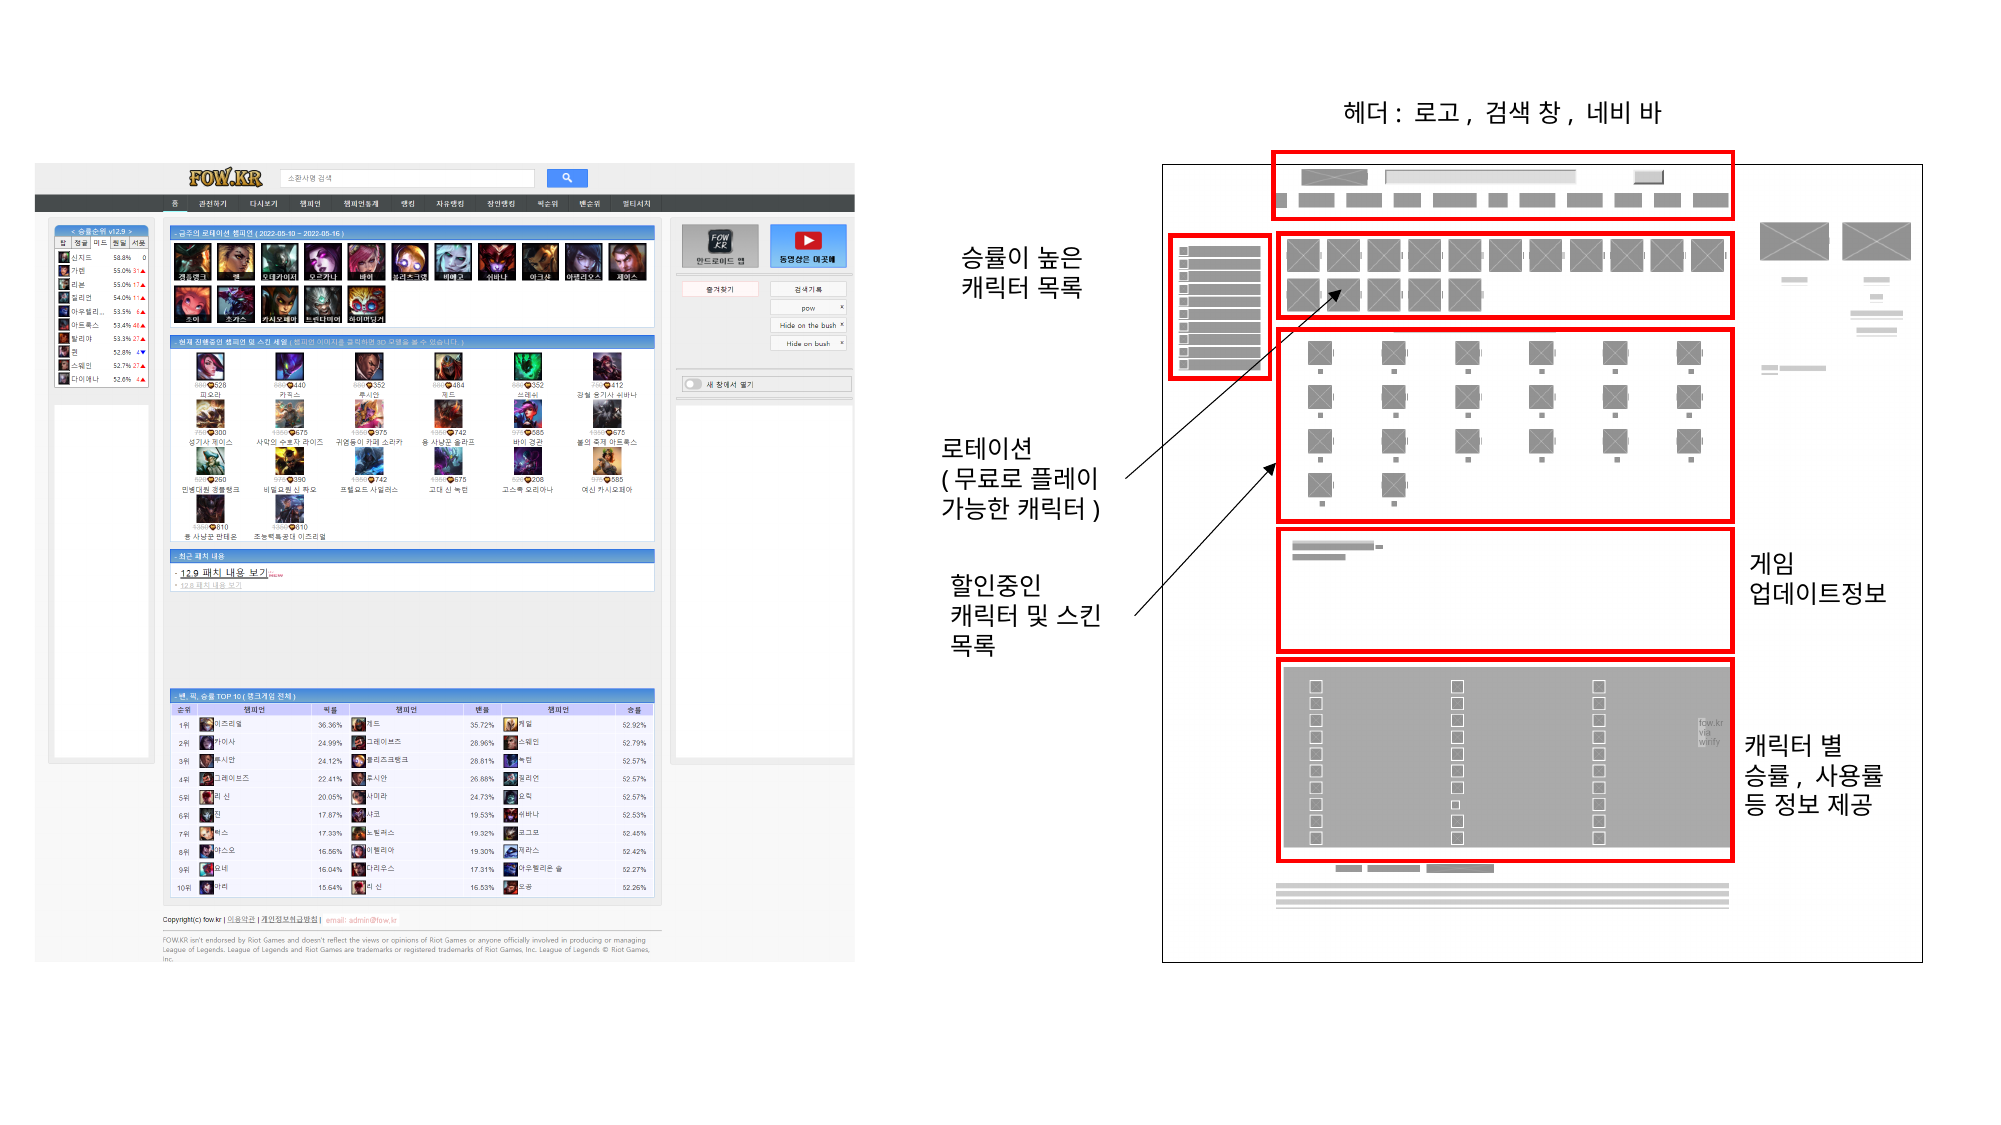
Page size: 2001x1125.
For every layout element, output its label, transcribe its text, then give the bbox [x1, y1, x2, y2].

picture [34, 163, 855, 962]
text_box 캐릭터 별 승률, 사용률 등 정보 제공 [1923, 722, 1929, 828]
text_box 승률이 높은 캐릭터 목록 [947, 235, 1124, 311]
text_box 게임 업데이트정보 [1923, 540, 1934, 616]
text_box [1125, 289, 1342, 480]
text_box 헤더: 로고, 검색 창, 네비 바 [1328, 90, 1678, 135]
text_box [1272, 151, 1734, 164]
picture [1162, 164, 1923, 963]
text_box 할인중인 캐릭터 및 스킨 목록 [935, 563, 1135, 669]
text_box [1134, 462, 1276, 617]
text_box 로테이션 (무료로 플레이 가능한 캐릭터) [926, 426, 1126, 531]
